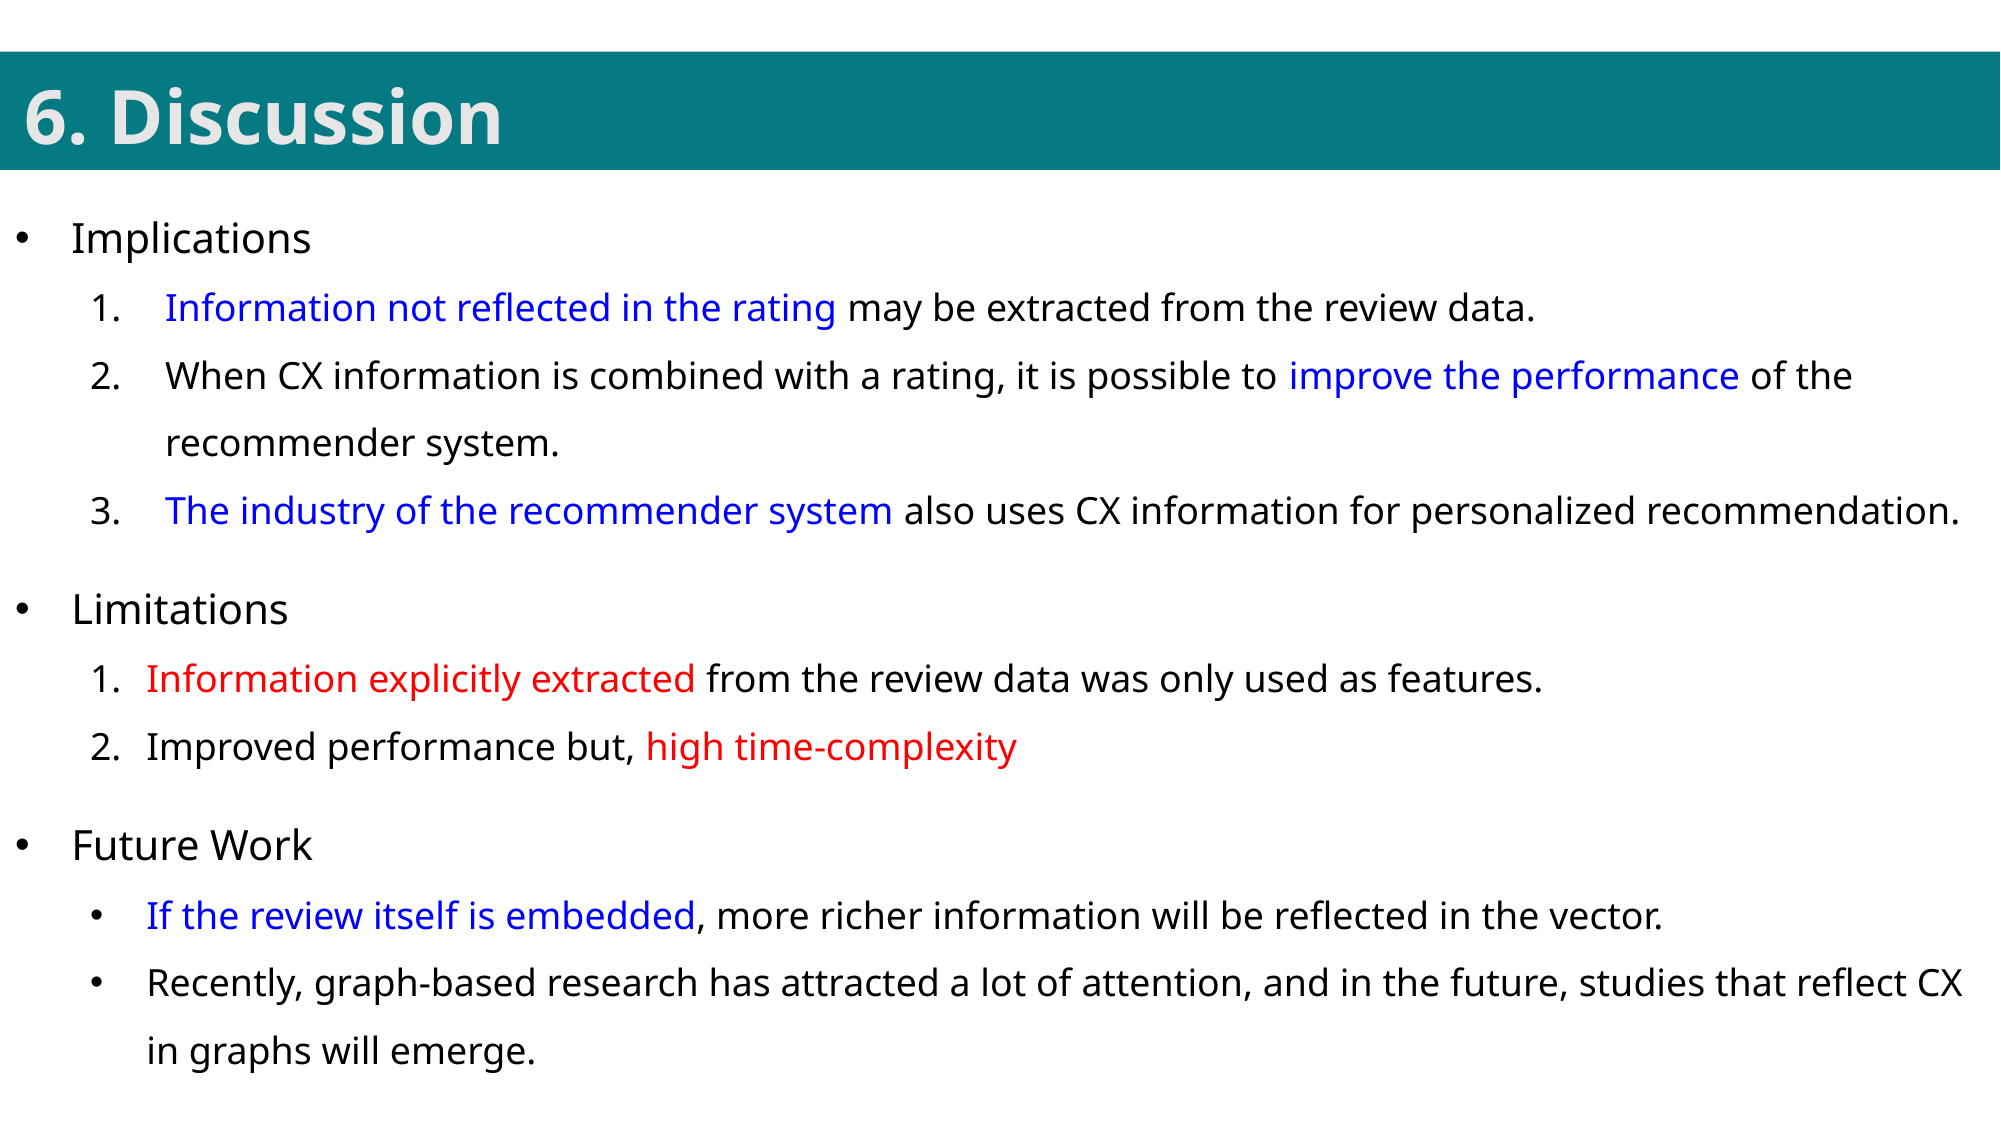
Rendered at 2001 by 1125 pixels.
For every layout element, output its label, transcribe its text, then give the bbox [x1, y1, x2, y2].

text_box Implications Information not reflected in the rating may be extracted from the review data. When CX information is combined with a rating, it is possible to improve the performance of the recommender system. The industry of the recommender system also uses CX information for personalized recommendation. Limitations Information explicitly extracted from the review data was only used as features. Improved performance but, high time-complexity Future Work If the review itself is embedded, more richer information will be reflected in the vector. Recently, graph-based research has attracted a lot of attention, and in the future, studies that reflect CX in graphs will emerge. [0, 179, 2000, 1125]
text_box 6. Discussion [10, 17, 2000, 167]
text_box [0, 51, 2000, 171]
